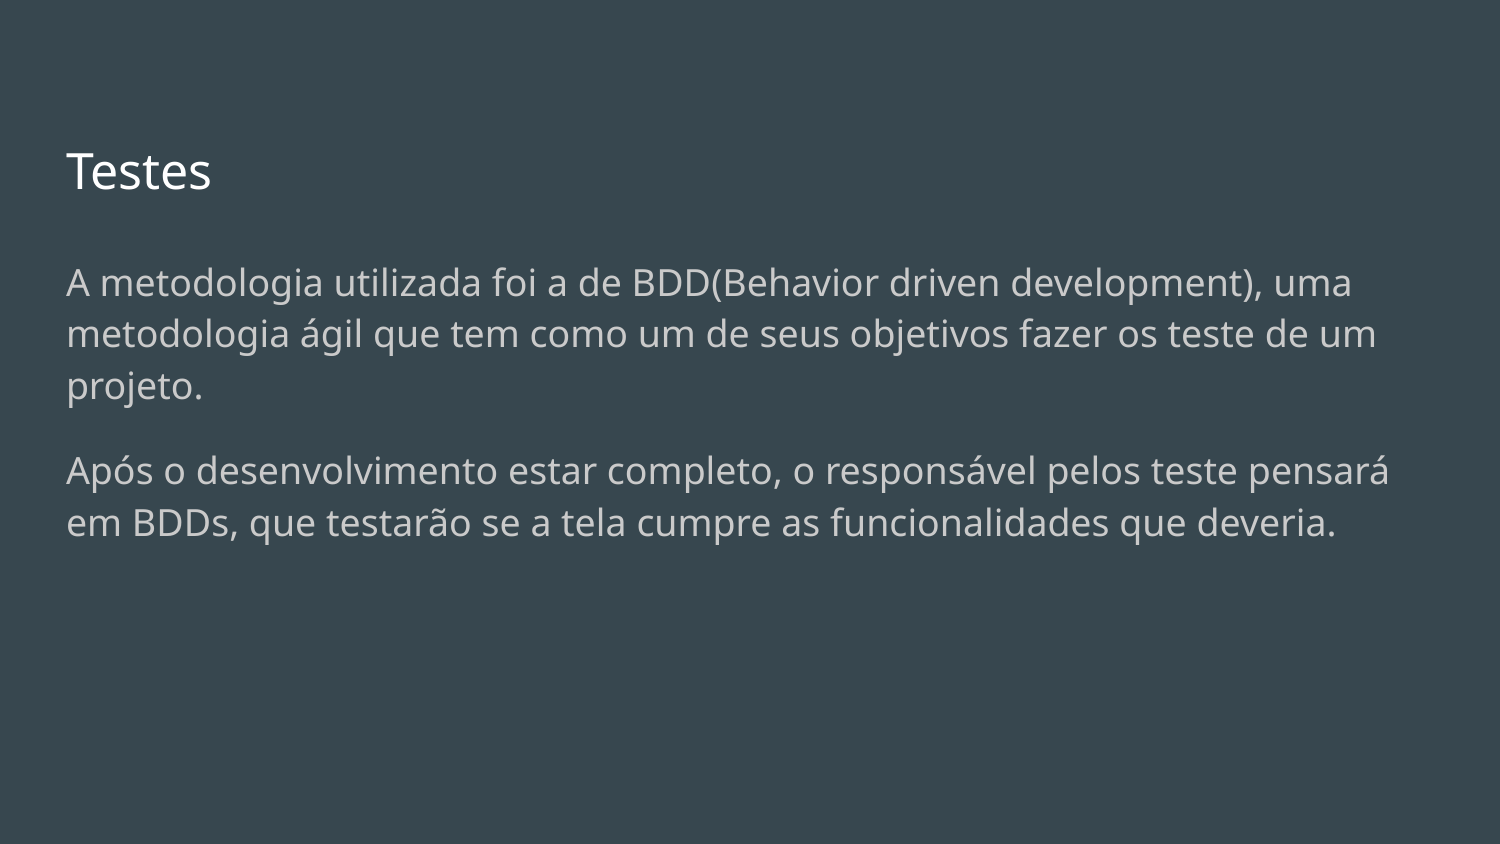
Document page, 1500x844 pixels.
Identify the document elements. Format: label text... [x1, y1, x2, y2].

text_box [51, 378, 1255, 413]
list A metodologia utilizada foi a de BDD(Behavior driven development), uma metodologia ágil que tem como um de seus objetivos fazer os teste de um projeto. Após o desenvolvimento estar completo, o responsável pelos teste pensará em BDDs, que testarão se a tela cumpre as funcionalidades que deveria. [51, 236, 1449, 378]
title Testes [51, 91, 685, 216]
